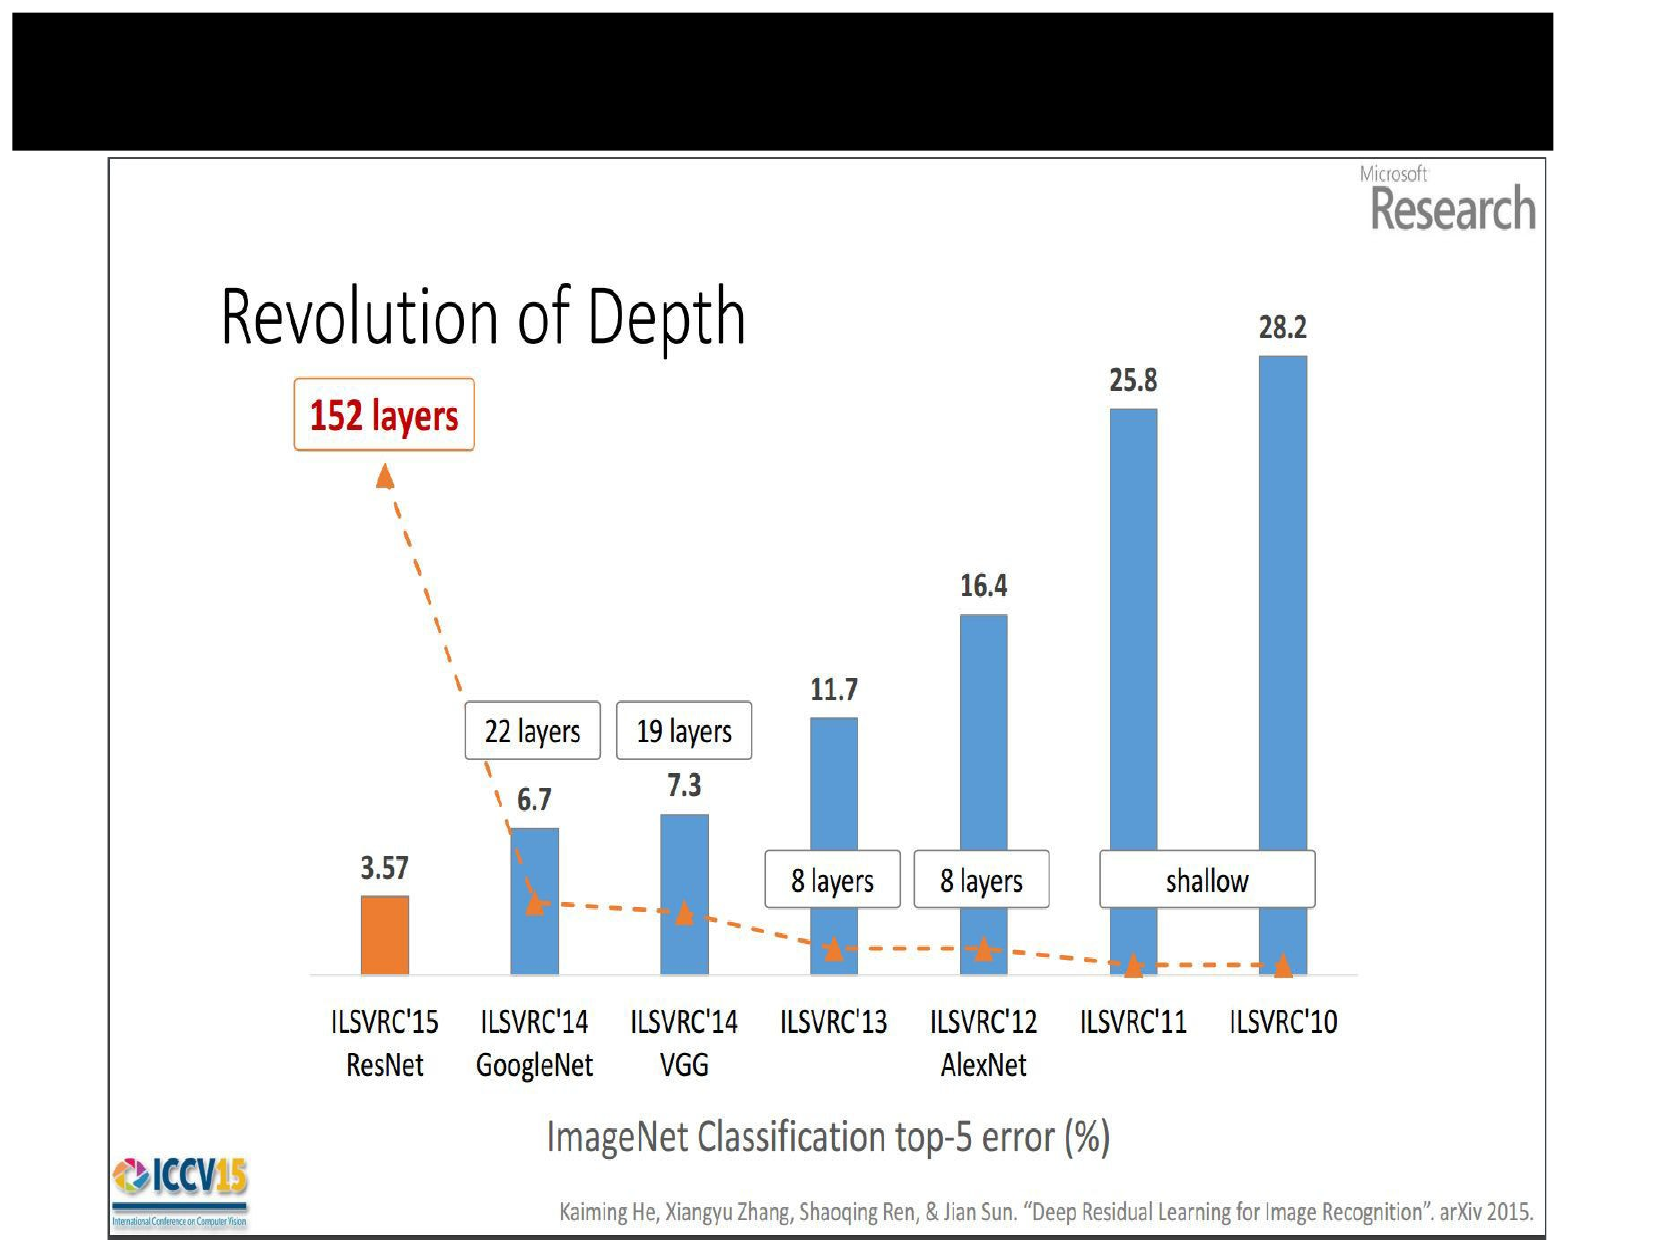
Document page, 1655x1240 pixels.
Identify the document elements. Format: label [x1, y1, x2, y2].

text_box [107, 157, 1547, 1240]
text_box [12, 12, 1554, 151]
